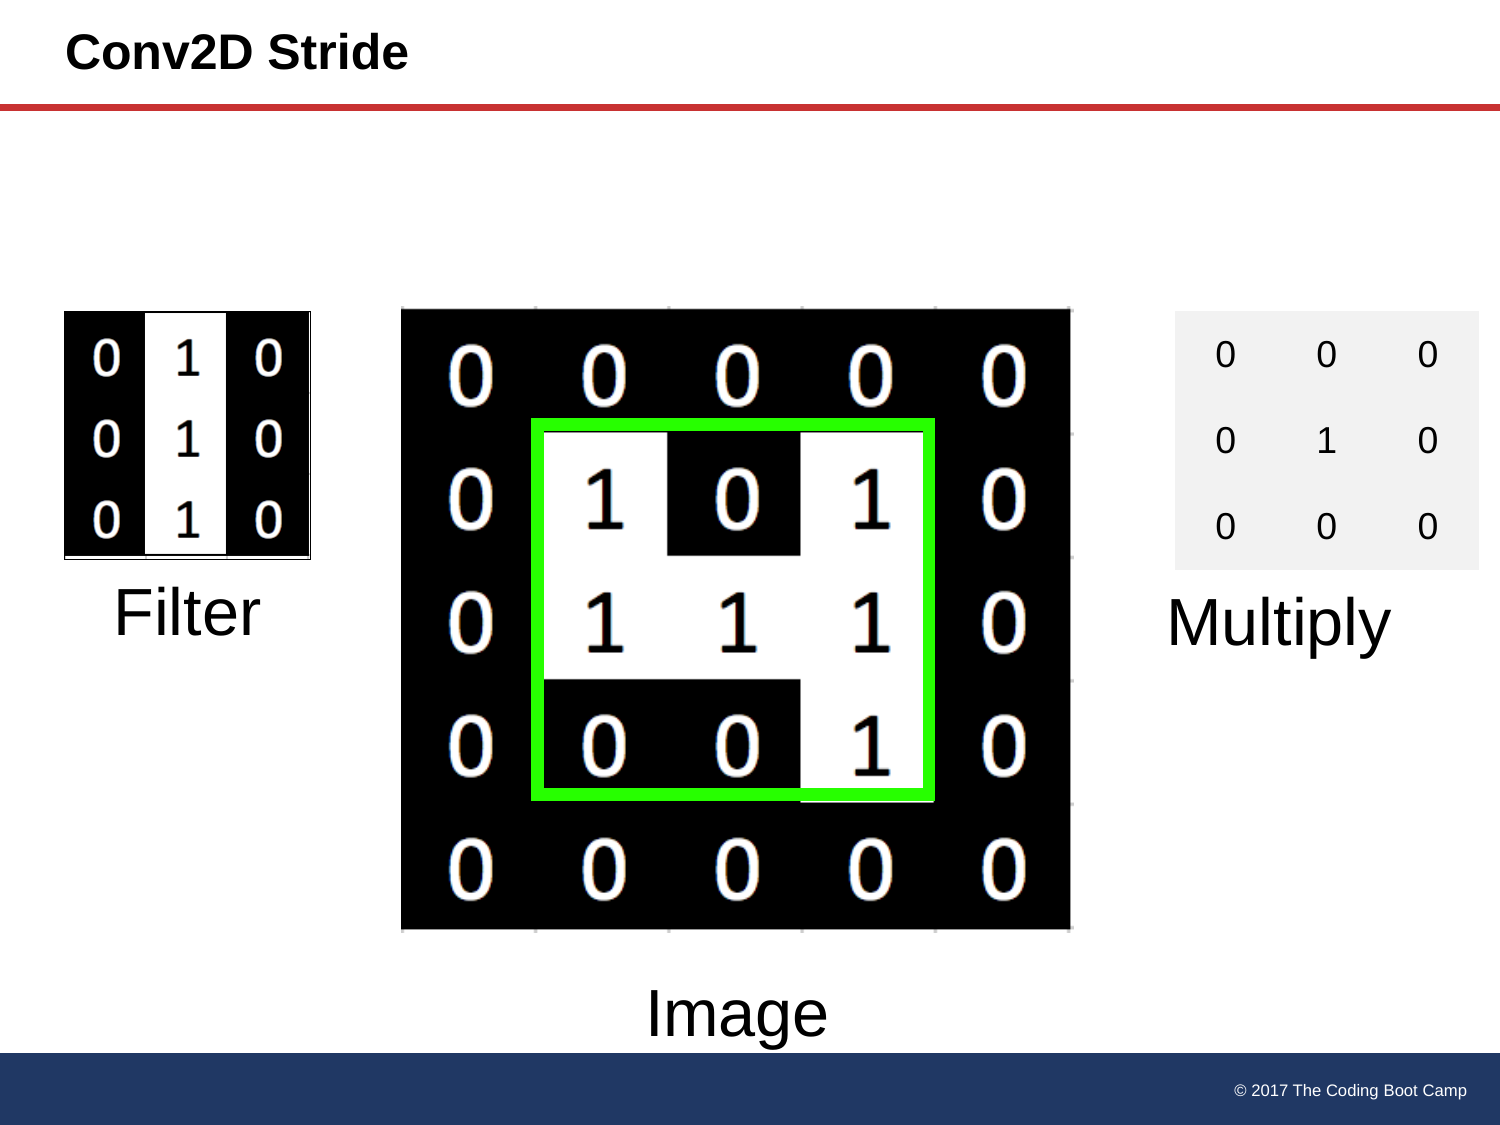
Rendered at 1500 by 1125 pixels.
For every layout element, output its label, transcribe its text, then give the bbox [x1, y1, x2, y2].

table_cell 0 [1276, 483, 1377, 570]
table_cell 0 [1377, 483, 1479, 570]
text_box Image [629, 962, 846, 1058]
table_cell 1 [1276, 397, 1377, 483]
table_cell 0 [1175, 483, 1276, 570]
picture [401, 306, 1074, 933]
table_header 0 [1377, 311, 1479, 397]
title Conv2D Stride [50, 0, 1479, 108]
table_cell 0 [1377, 397, 1479, 483]
text_box Filter [98, 561, 277, 657]
table_header 0 [1175, 311, 1276, 397]
table_header 0 [1276, 311, 1377, 397]
table_cell 0 [1175, 397, 1276, 483]
text_box Multiply [1151, 571, 1408, 667]
picture [64, 311, 311, 560]
